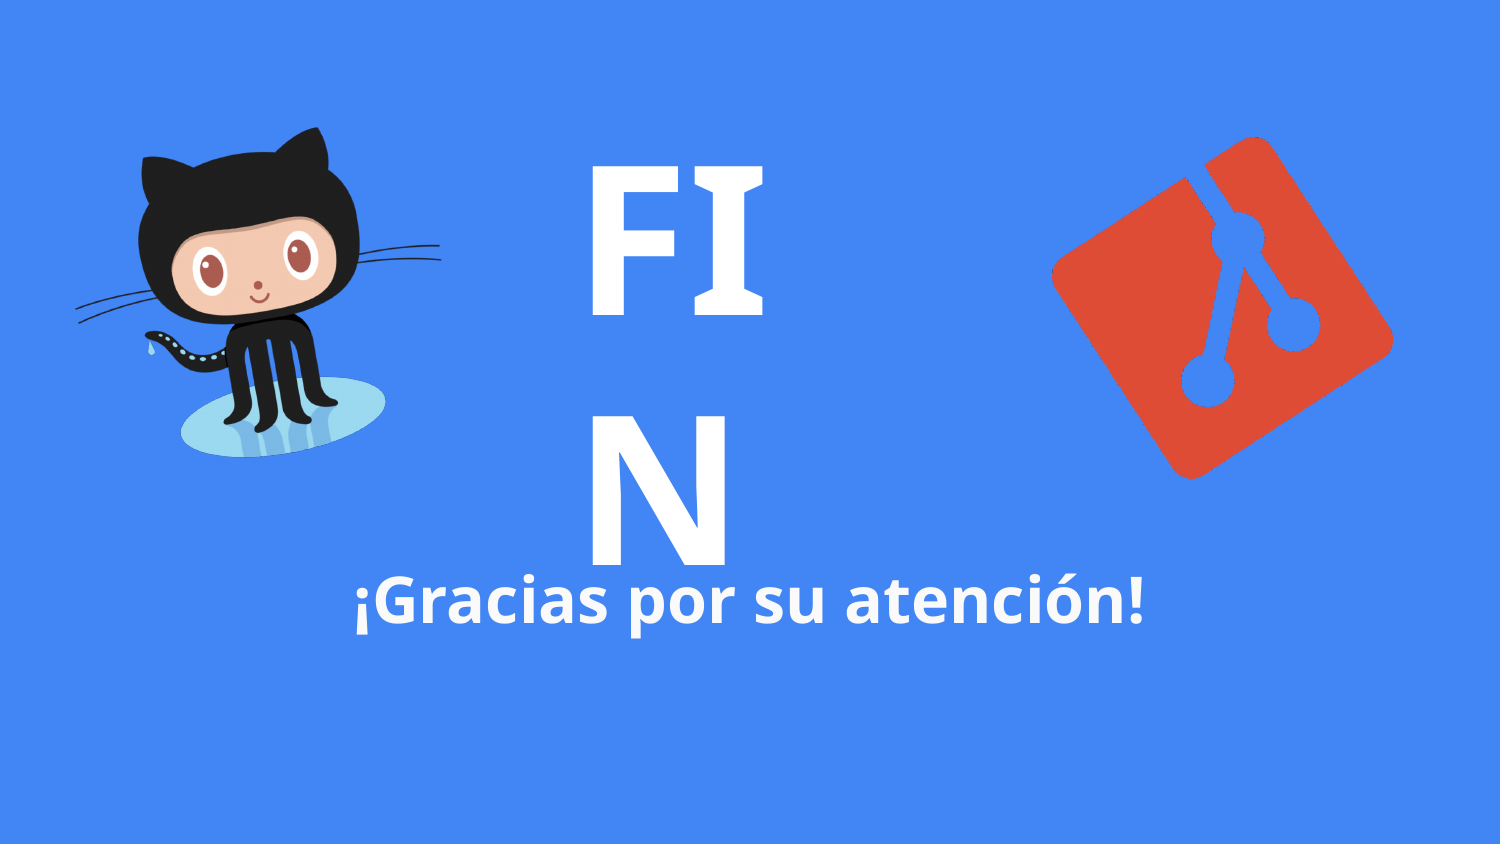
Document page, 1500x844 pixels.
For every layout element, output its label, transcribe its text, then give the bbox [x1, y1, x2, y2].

title ¡Gracias por su atención! [63, 520, 1437, 674]
picture [1016, 102, 1428, 513]
title FIN [559, 193, 941, 520]
picture [39, 102, 484, 493]
